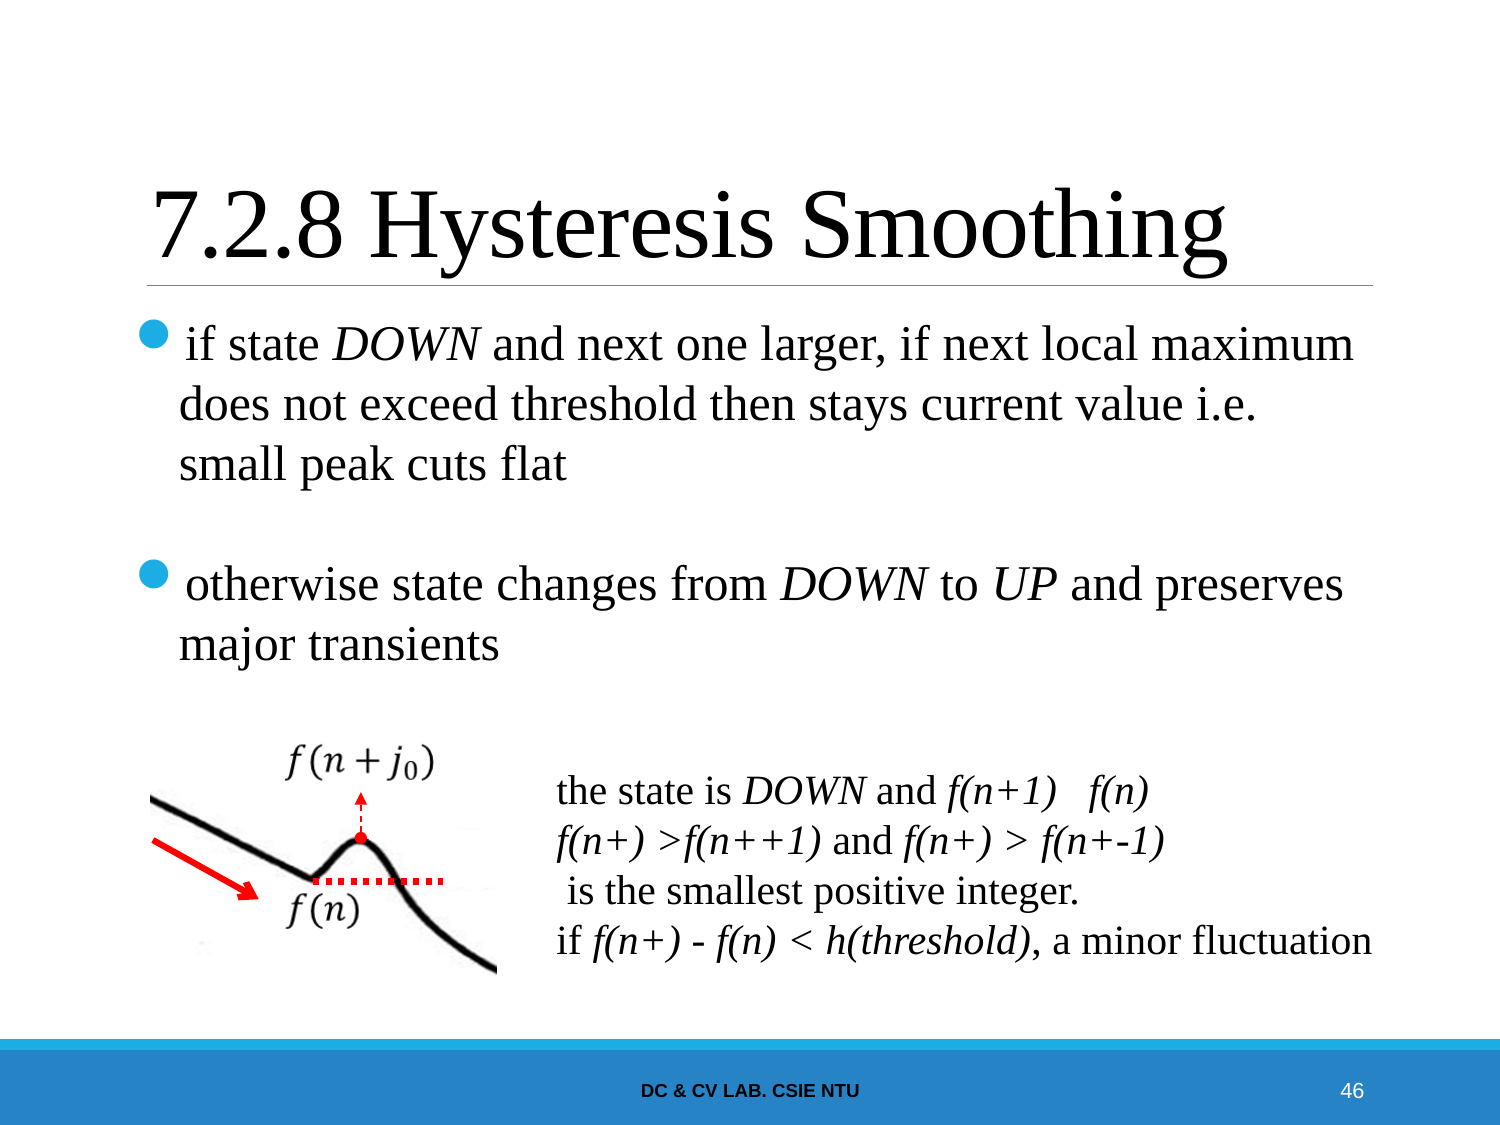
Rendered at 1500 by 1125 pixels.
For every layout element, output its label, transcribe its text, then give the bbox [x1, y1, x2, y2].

list if state DOWN and next one larger, if next local maximum does not exceed threshold then stays current value i.e. small peak cuts flat otherwise state changes from DOWN to UP and preserves major transients [135, 302, 1373, 963]
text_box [150, 727, 498, 977]
footer DC & CV Lab. CSIE NTU [453, 1059, 1047, 1120]
title 7.2.8 Hysteresis Smoothing [135, 47, 1373, 285]
slide_number 46 [1218, 1059, 1380, 1120]
